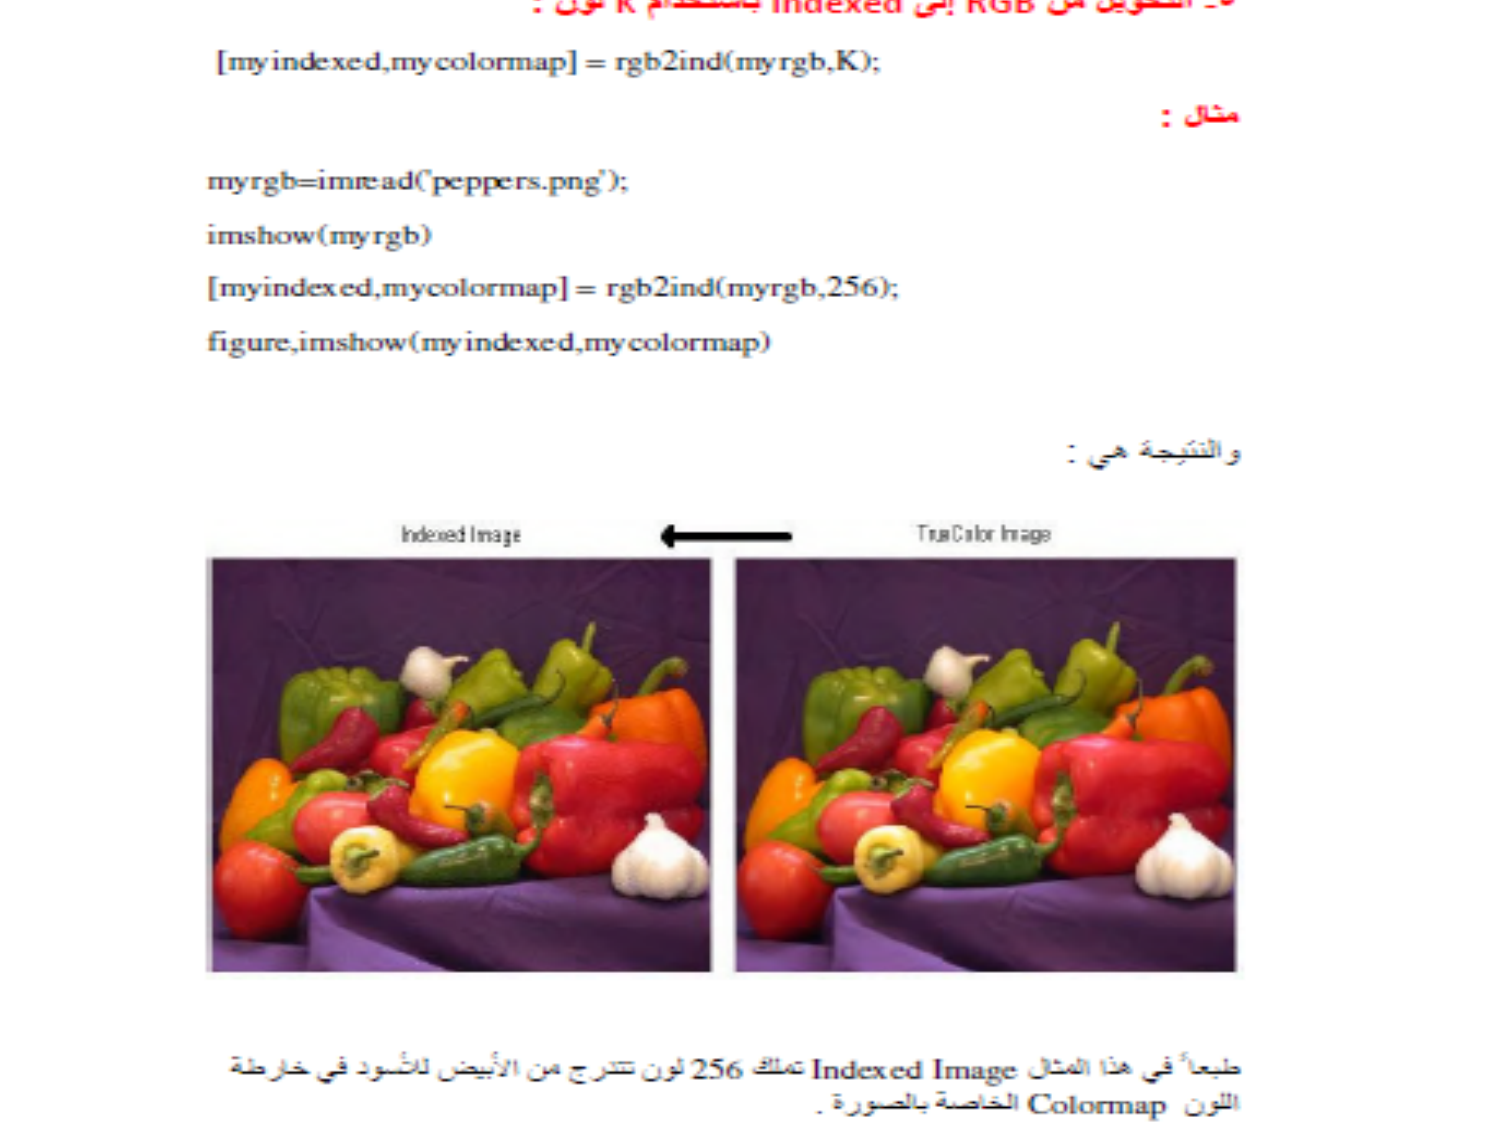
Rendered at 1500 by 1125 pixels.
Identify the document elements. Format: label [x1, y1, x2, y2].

picture [112, 0, 1363, 1125]
